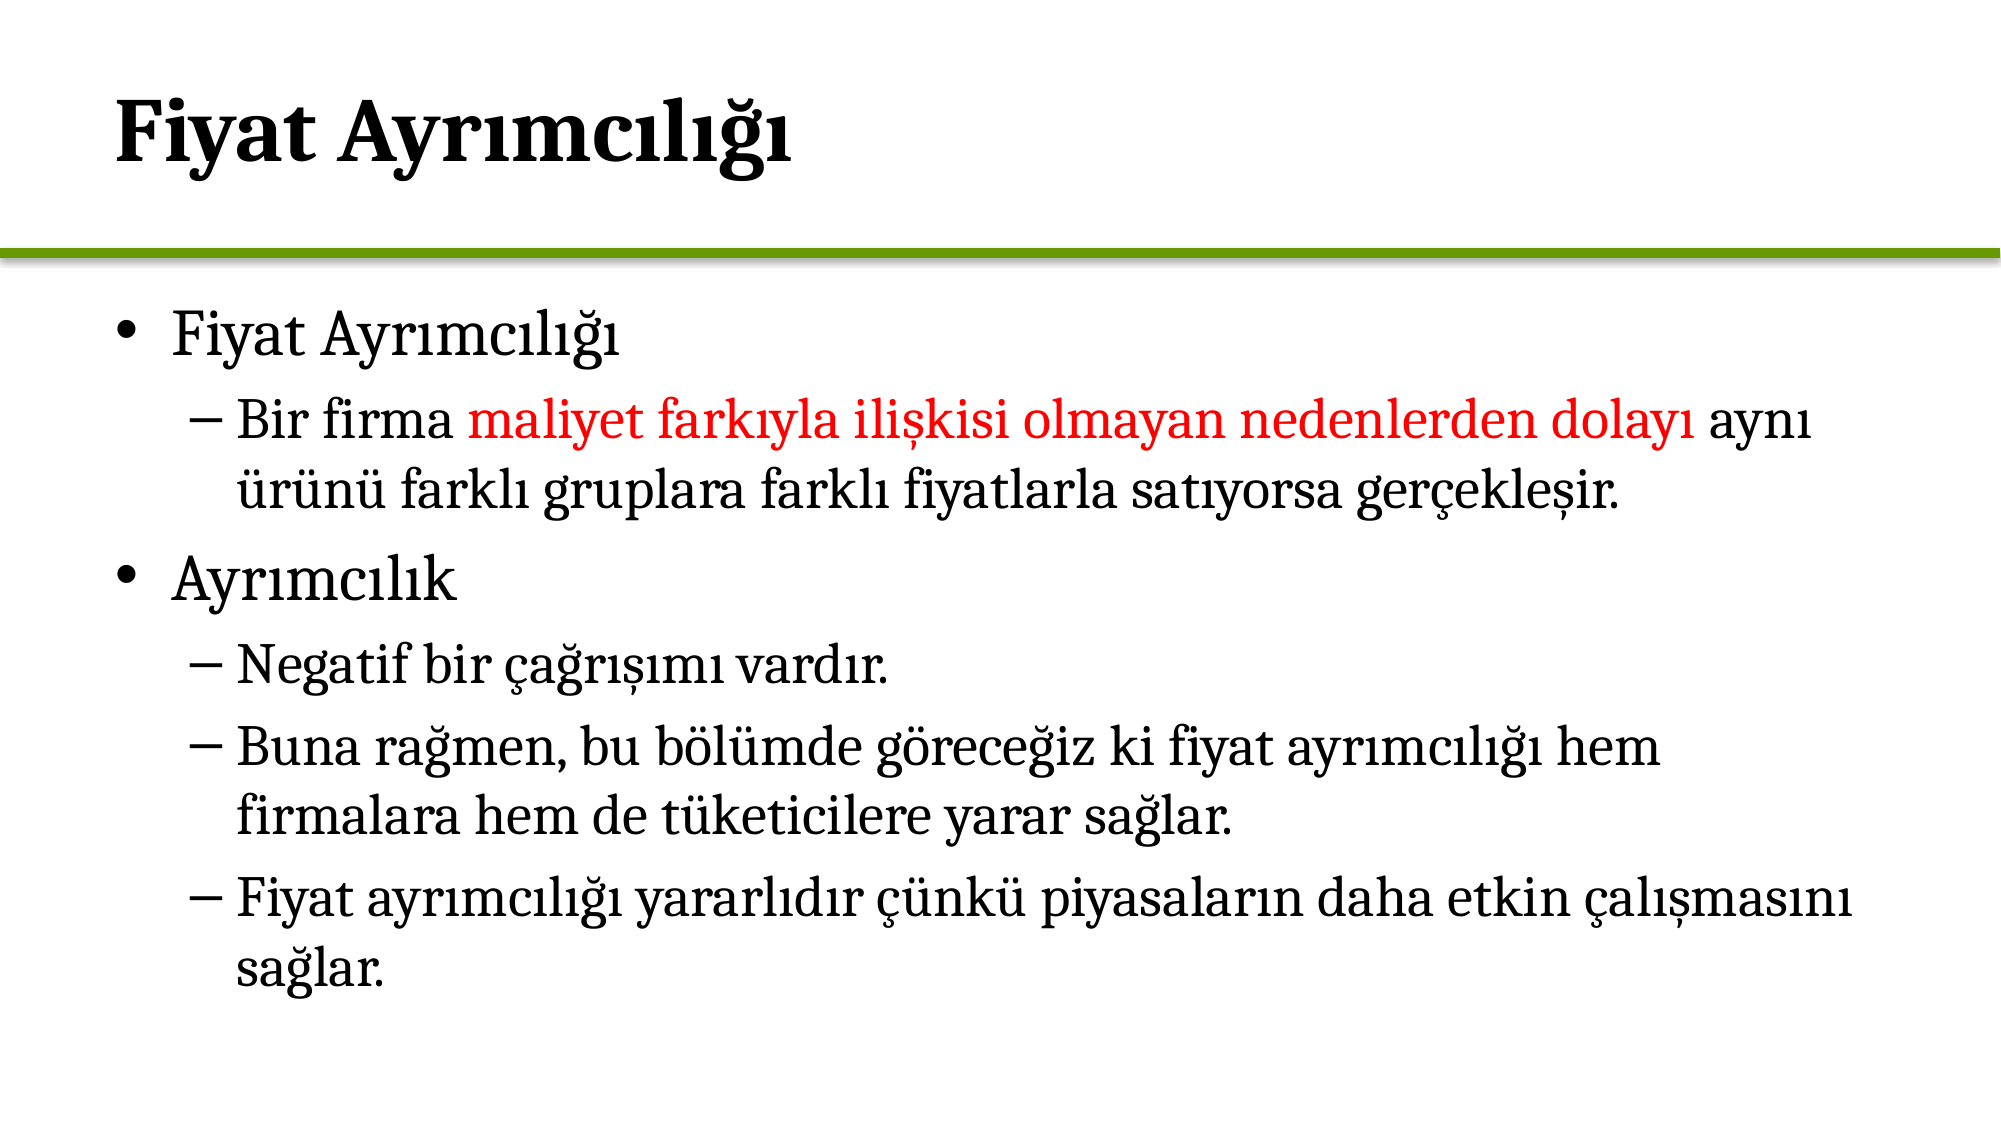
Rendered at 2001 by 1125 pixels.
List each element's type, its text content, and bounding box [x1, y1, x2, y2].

title Fiyat Ayrımcılığı [99, 0, 1900, 251]
list Fiyat Ayrımcılığı Bir firma maliyet farkıyla ilişkisi olmayan nedenlerden dolayı aynı ürünü farklı gruplara farklı fiyatlarla satıyorsa gerçekleşir. Ayrımcılık Negatif bir çağrışımı vardır. Buna rağmen, bu bölümde göreceğiz ki fiyat ayrımcılığı hem firmalara hem de tüketicilere yarar sağlar. Fiyat ayrımcılığı yararlıdır çünkü piyasaların daha etkin çalışmasını sağlar. [99, 280, 1900, 1085]
